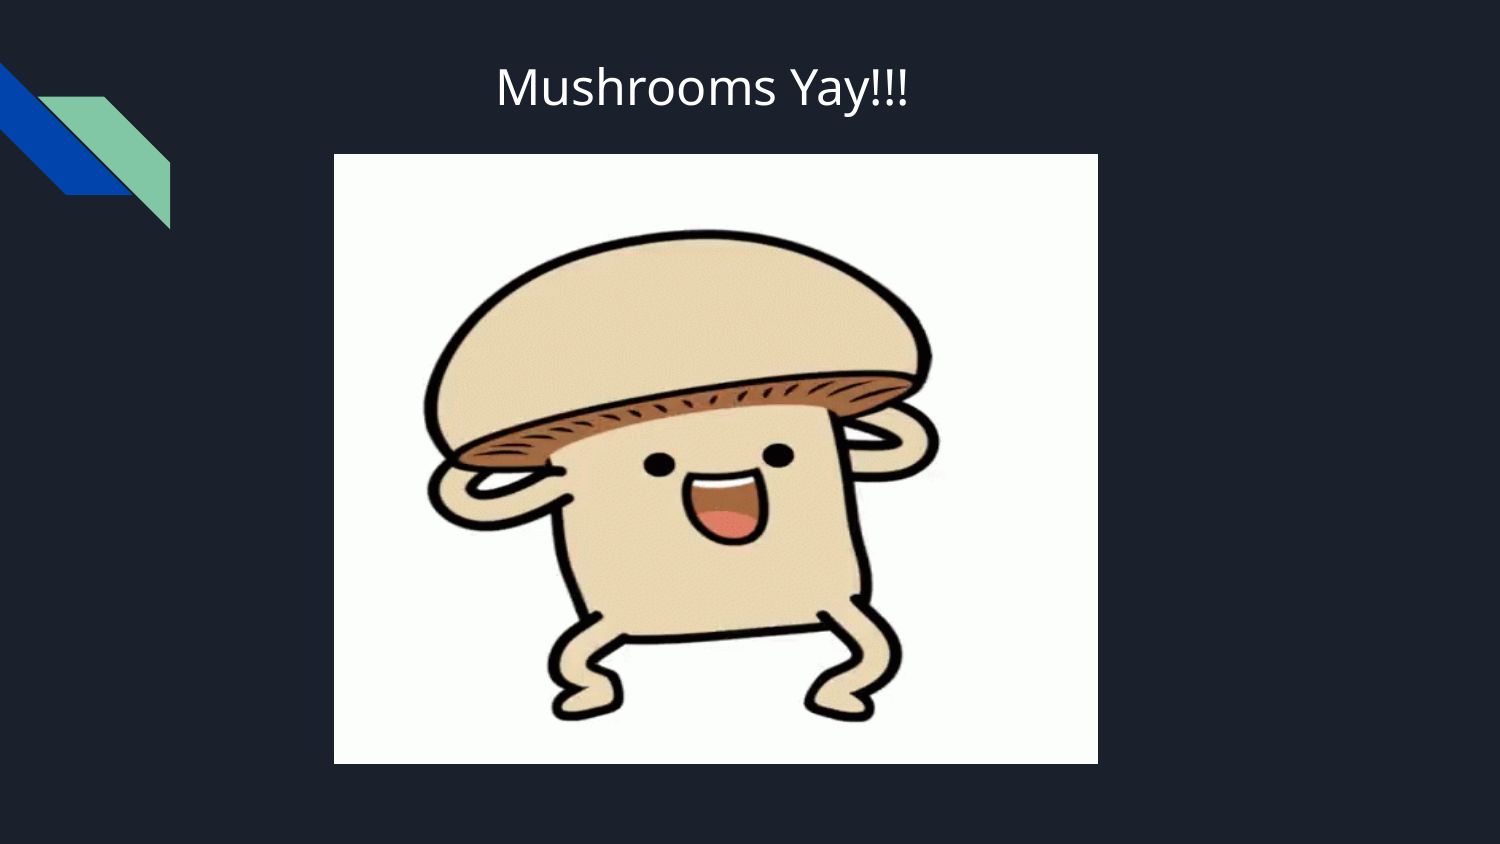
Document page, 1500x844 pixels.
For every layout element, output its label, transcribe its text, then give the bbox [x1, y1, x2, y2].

picture [333, 153, 1098, 764]
title Mushrooms Yay!!! [480, 40, 1500, 191]
